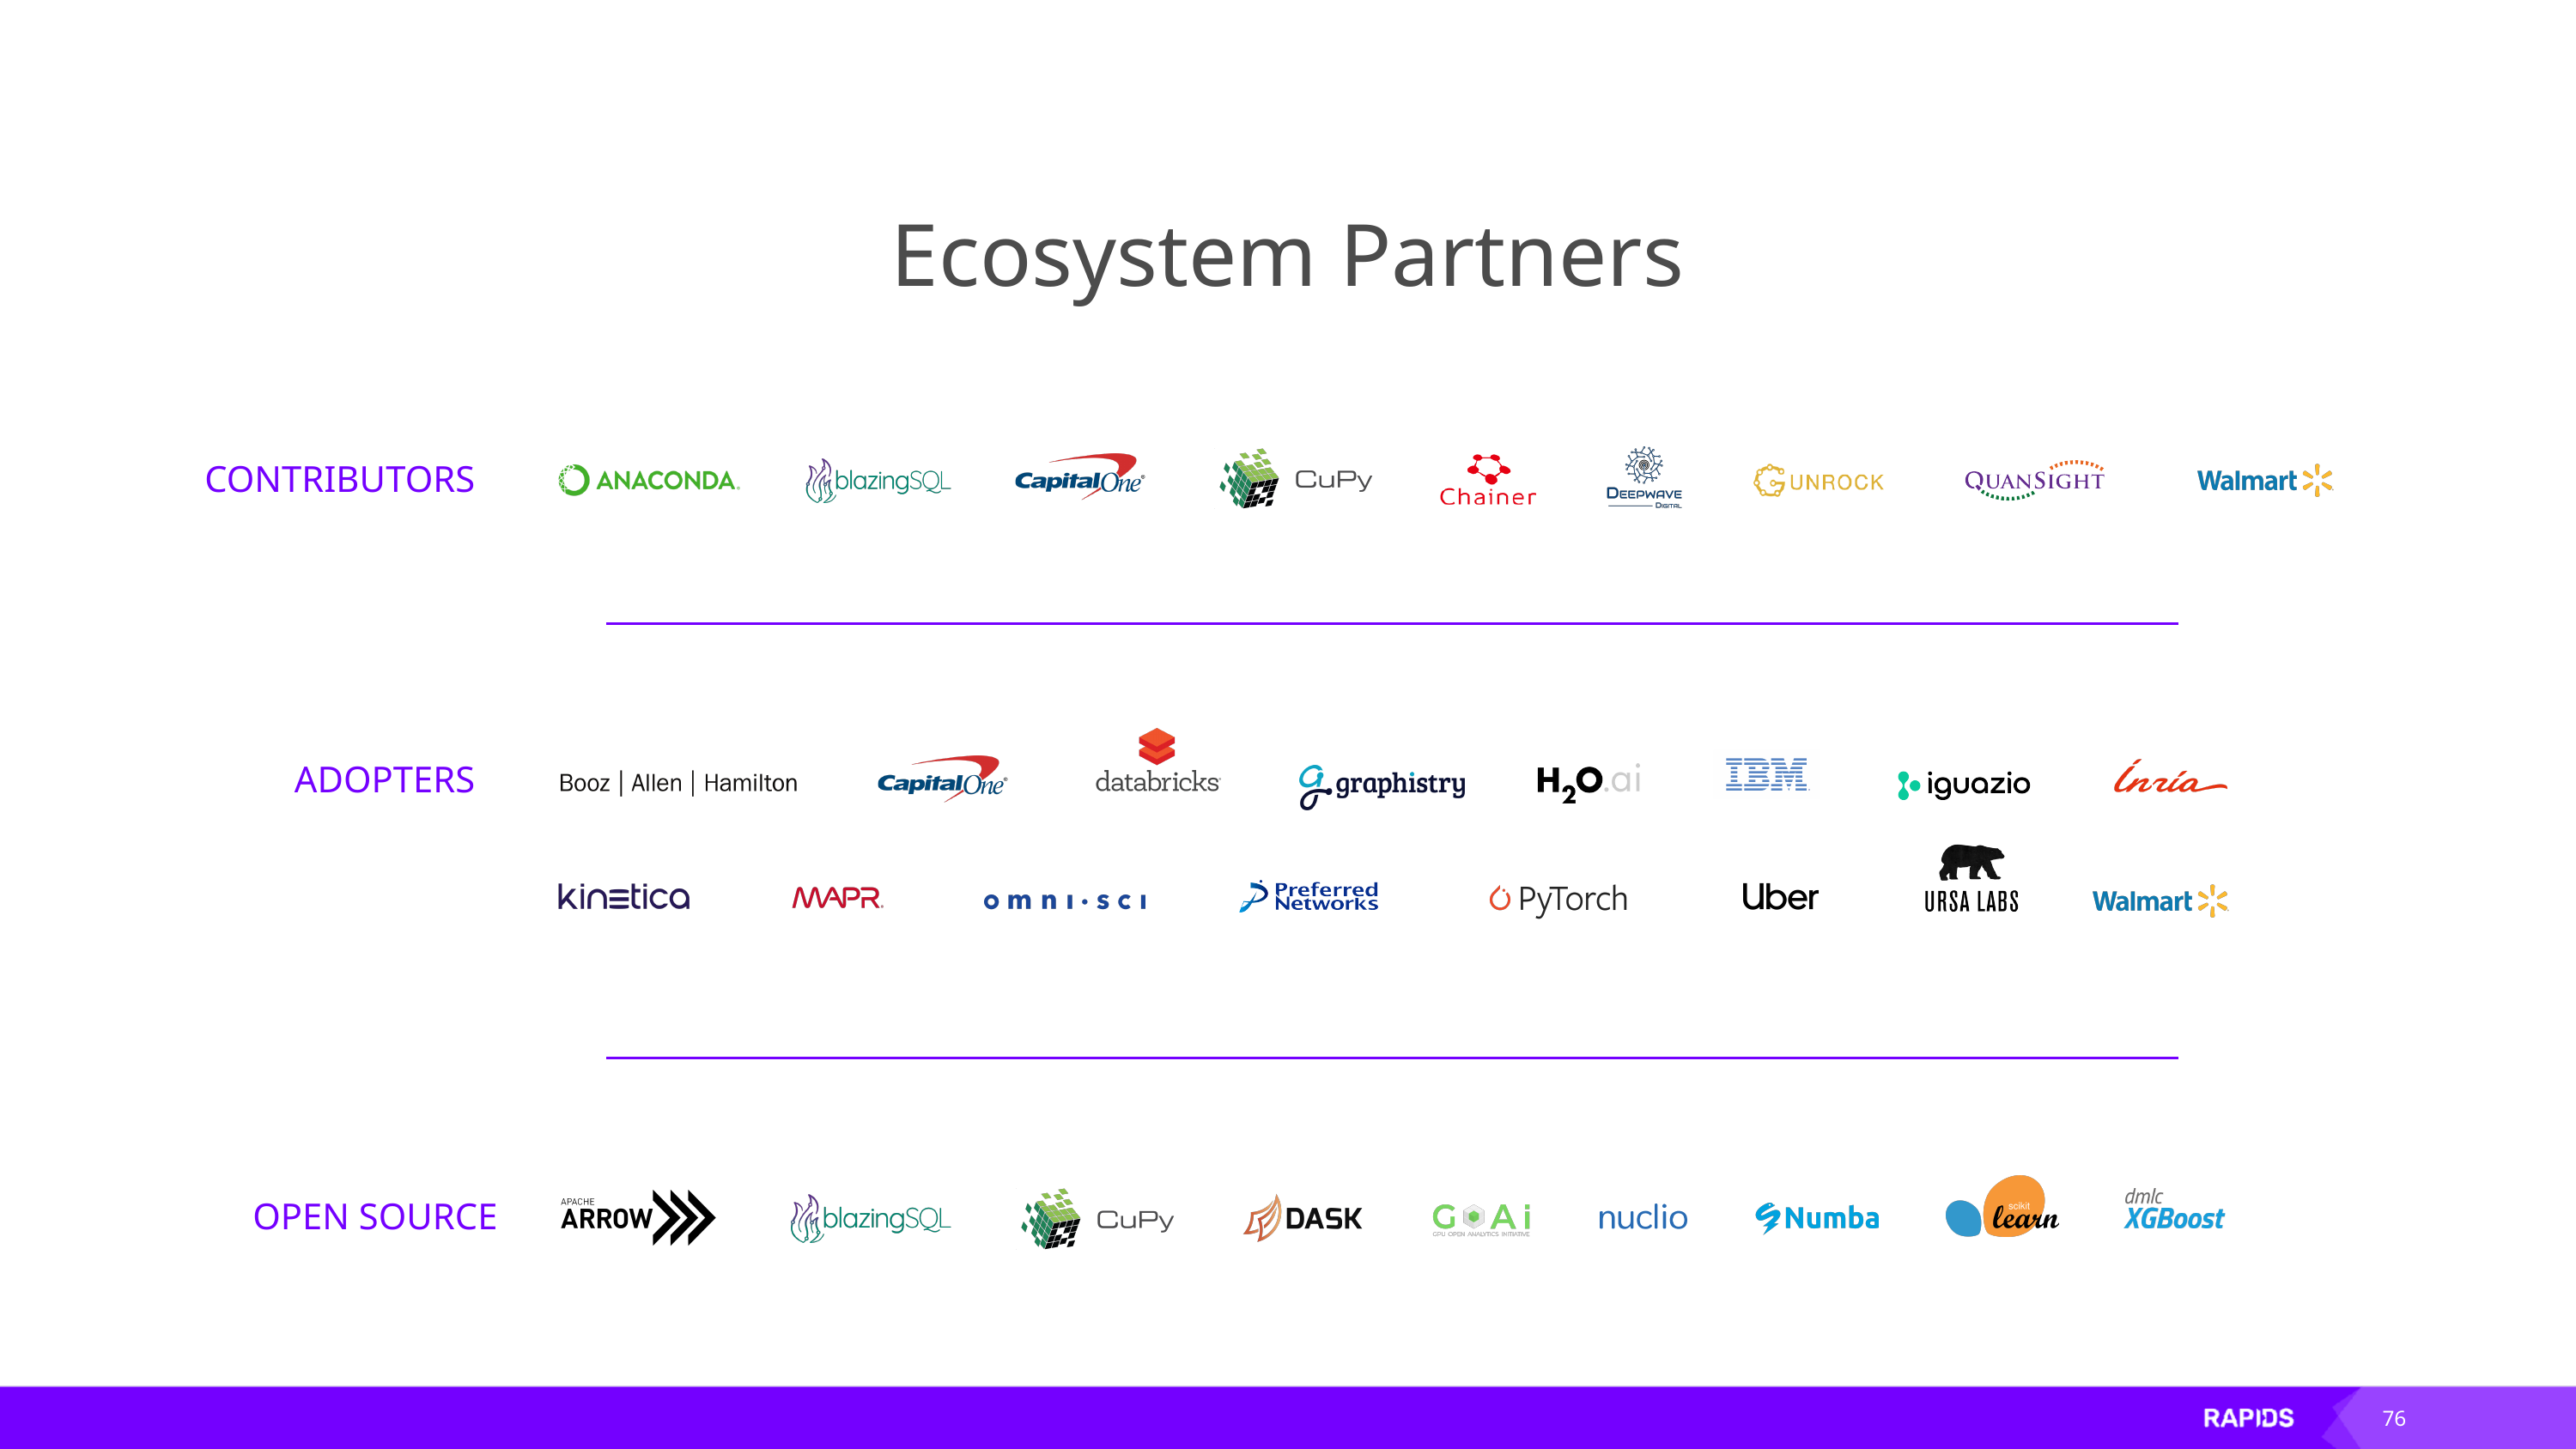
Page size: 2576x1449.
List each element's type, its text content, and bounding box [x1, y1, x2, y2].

text_box OPEN SOURCE [202, 1167, 519, 1268]
picture [0, 0, 2576, 1449]
text_box CONTRIBUTORS [179, 430, 497, 530]
title Ecosystem Partners [117, 173, 2459, 312]
text_box ADOPTERS [179, 731, 497, 832]
